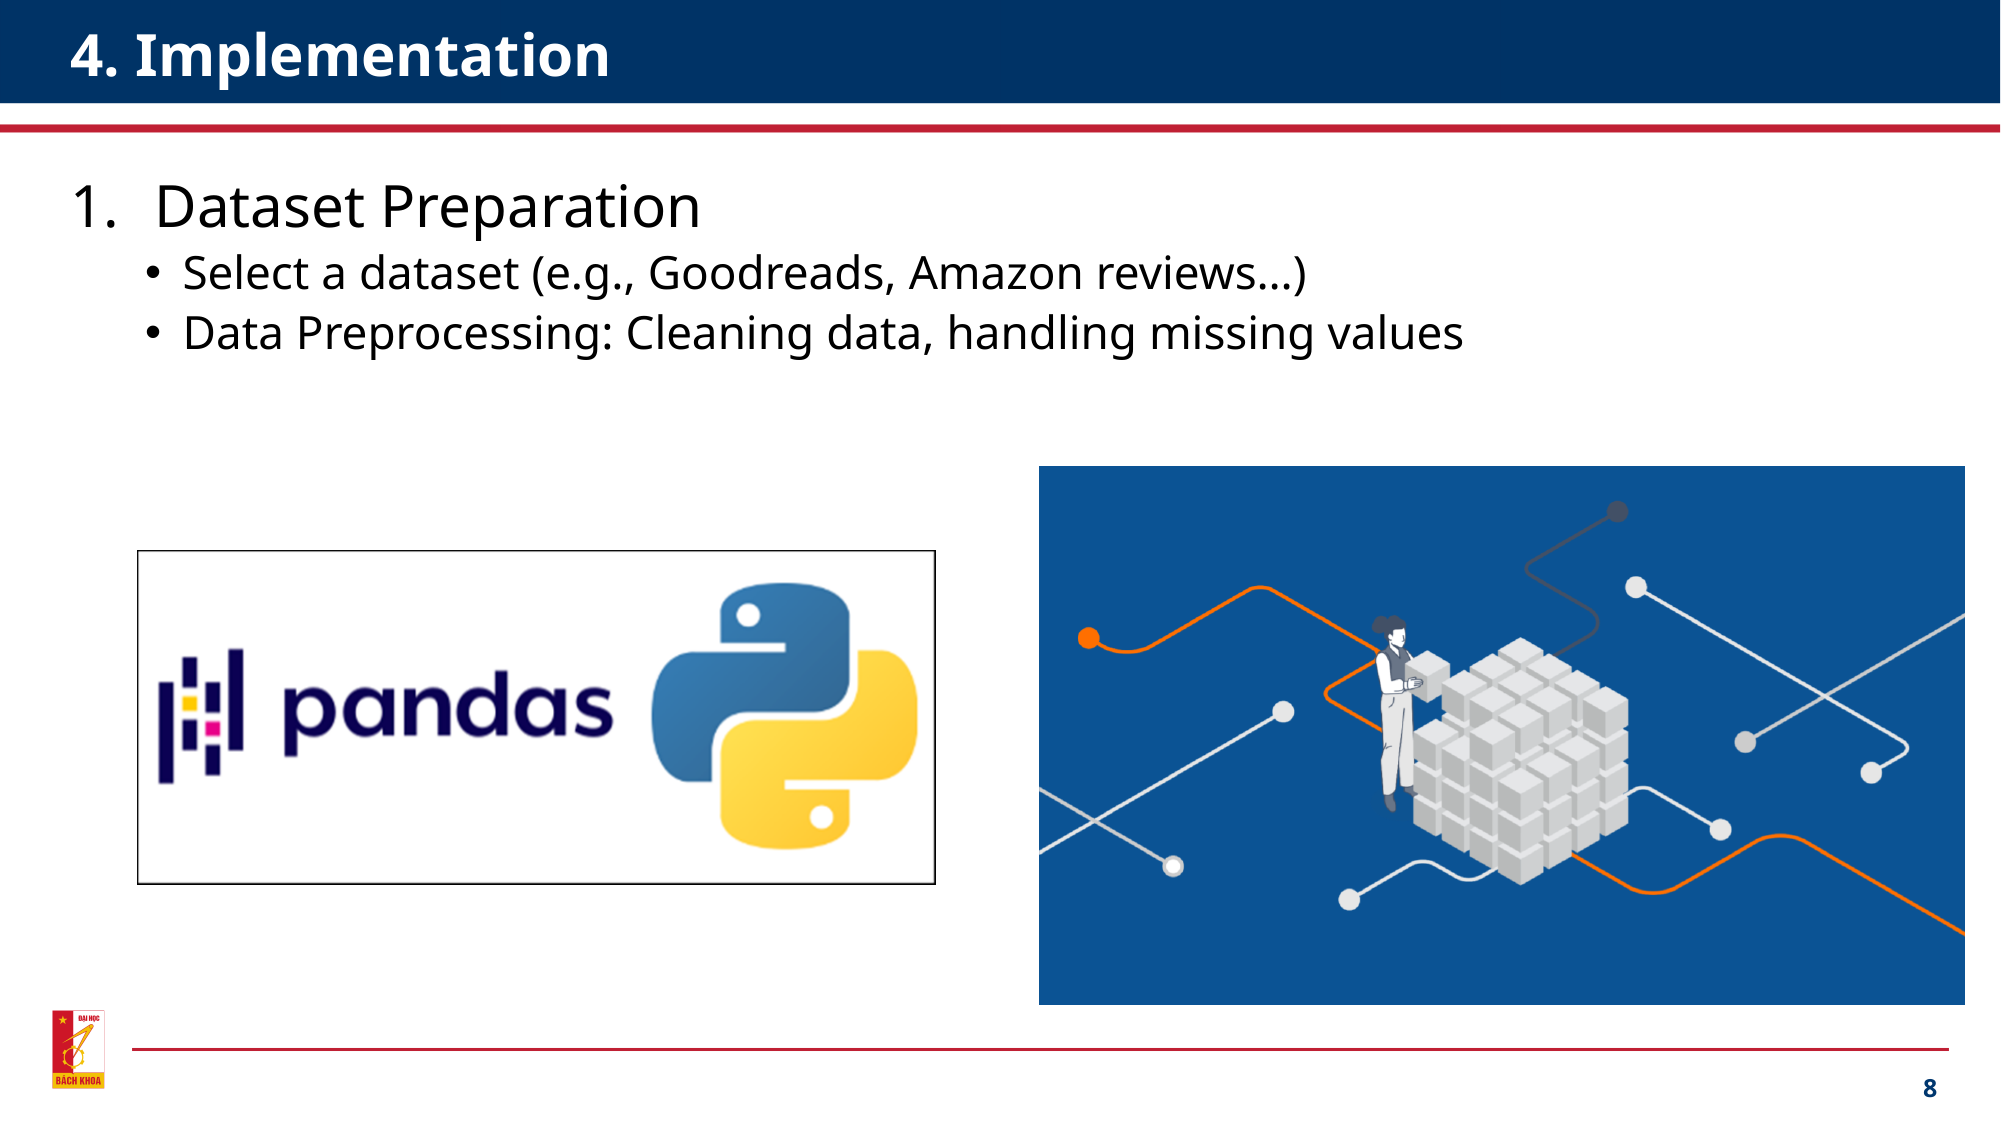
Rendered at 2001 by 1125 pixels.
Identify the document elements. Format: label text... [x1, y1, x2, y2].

slide_number 8 [1502, 1065, 1953, 1125]
title 4. Implementation [55, 18, 1945, 90]
list Dataset Preparation Select a dataset (e.g., Goodreads, Amazon reviews…) Data Preprocessing: Cleaning data, handling missing values [55, 169, 1945, 387]
picture [0, 0, 2001, 1125]
